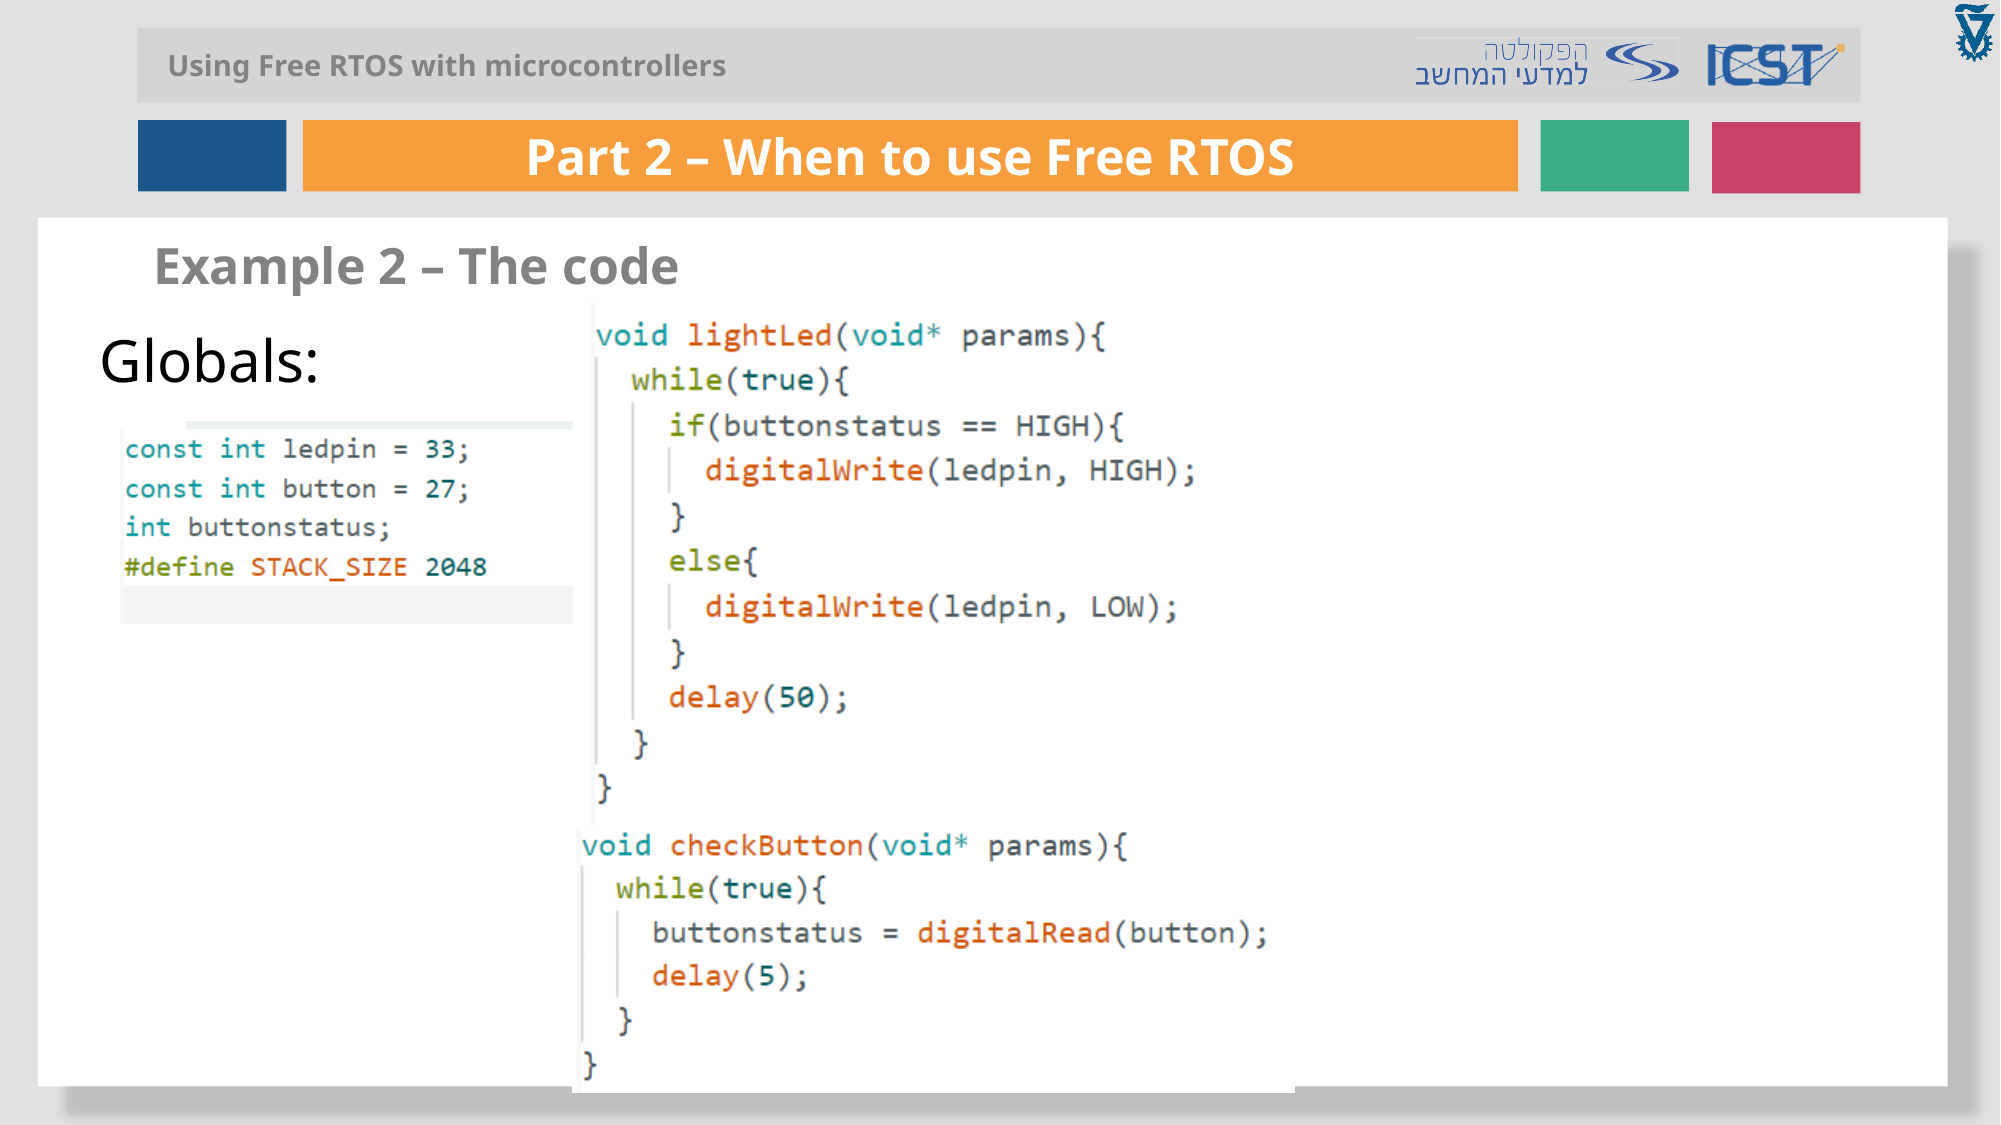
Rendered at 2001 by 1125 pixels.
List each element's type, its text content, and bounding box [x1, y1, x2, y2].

picture [1951, 2, 1997, 62]
picture [1692, 28, 1847, 95]
picture [108, 421, 573, 624]
text_box Globals: [85, 306, 536, 408]
list Example 2 – The code [138, 233, 1861, 307]
picture [572, 828, 1295, 1093]
picture [588, 303, 1250, 825]
text_box [572, 300, 1024, 402]
